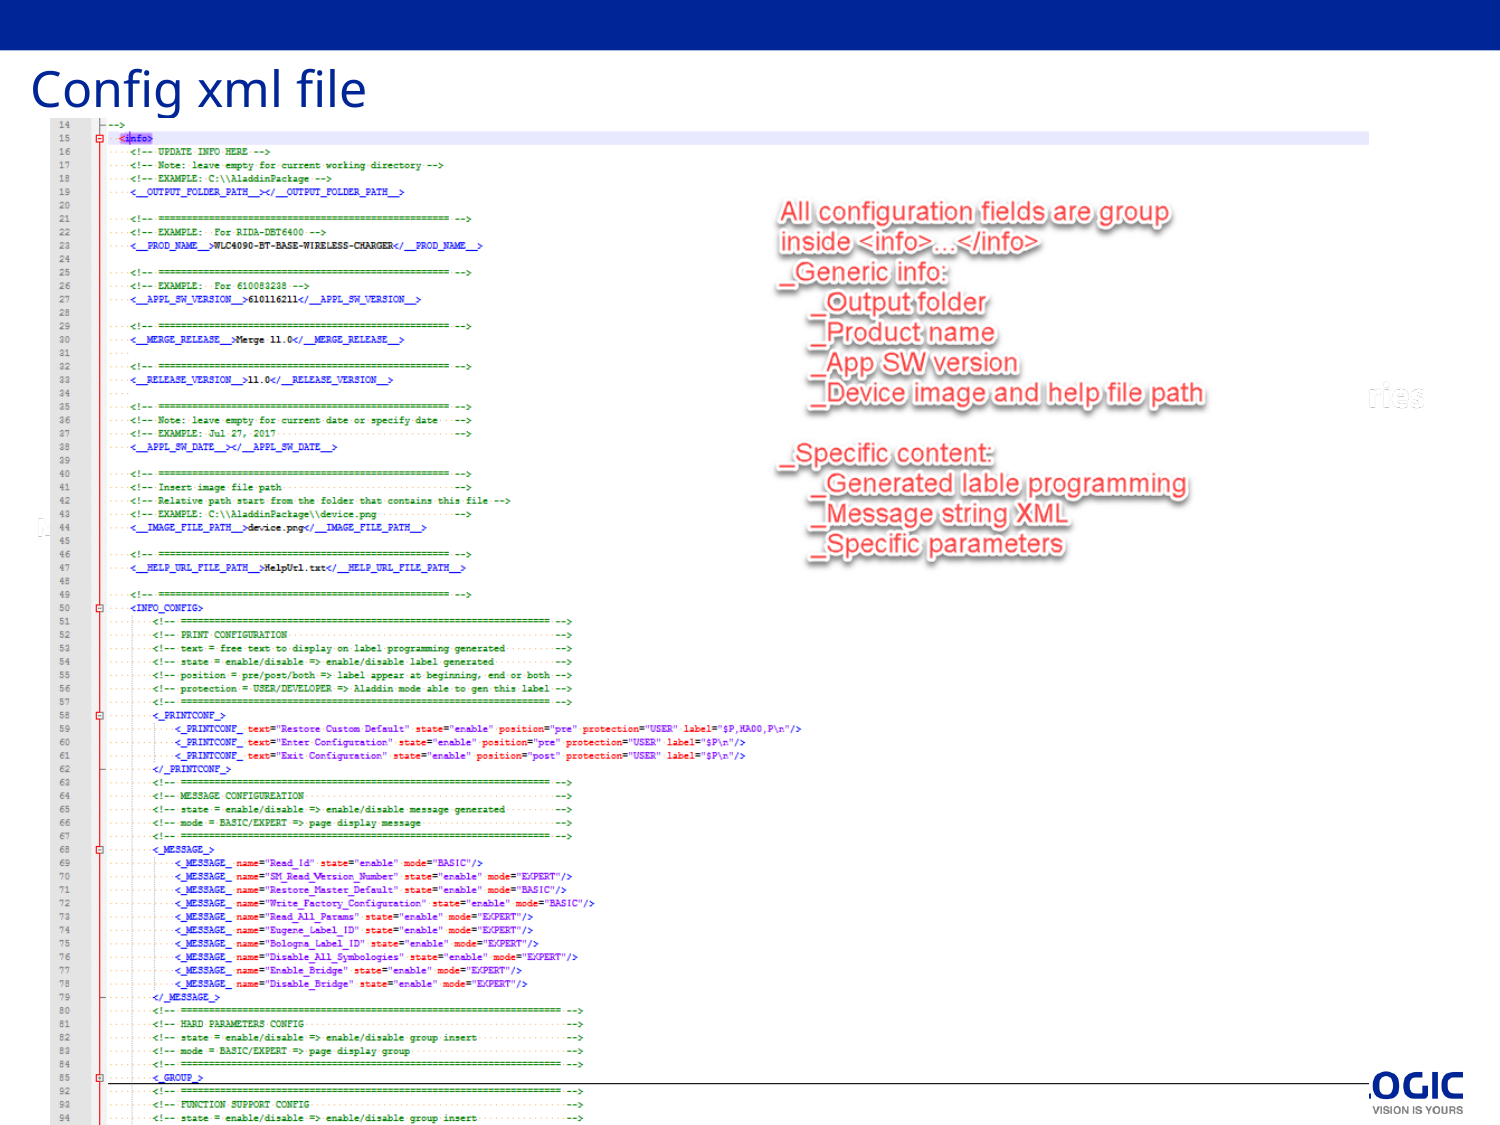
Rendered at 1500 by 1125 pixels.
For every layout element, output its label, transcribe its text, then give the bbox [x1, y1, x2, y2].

text_box [0, 0, 1500, 53]
text_box Config xml file [15, 50, 1500, 108]
picture [7, 117, 1464, 1125]
